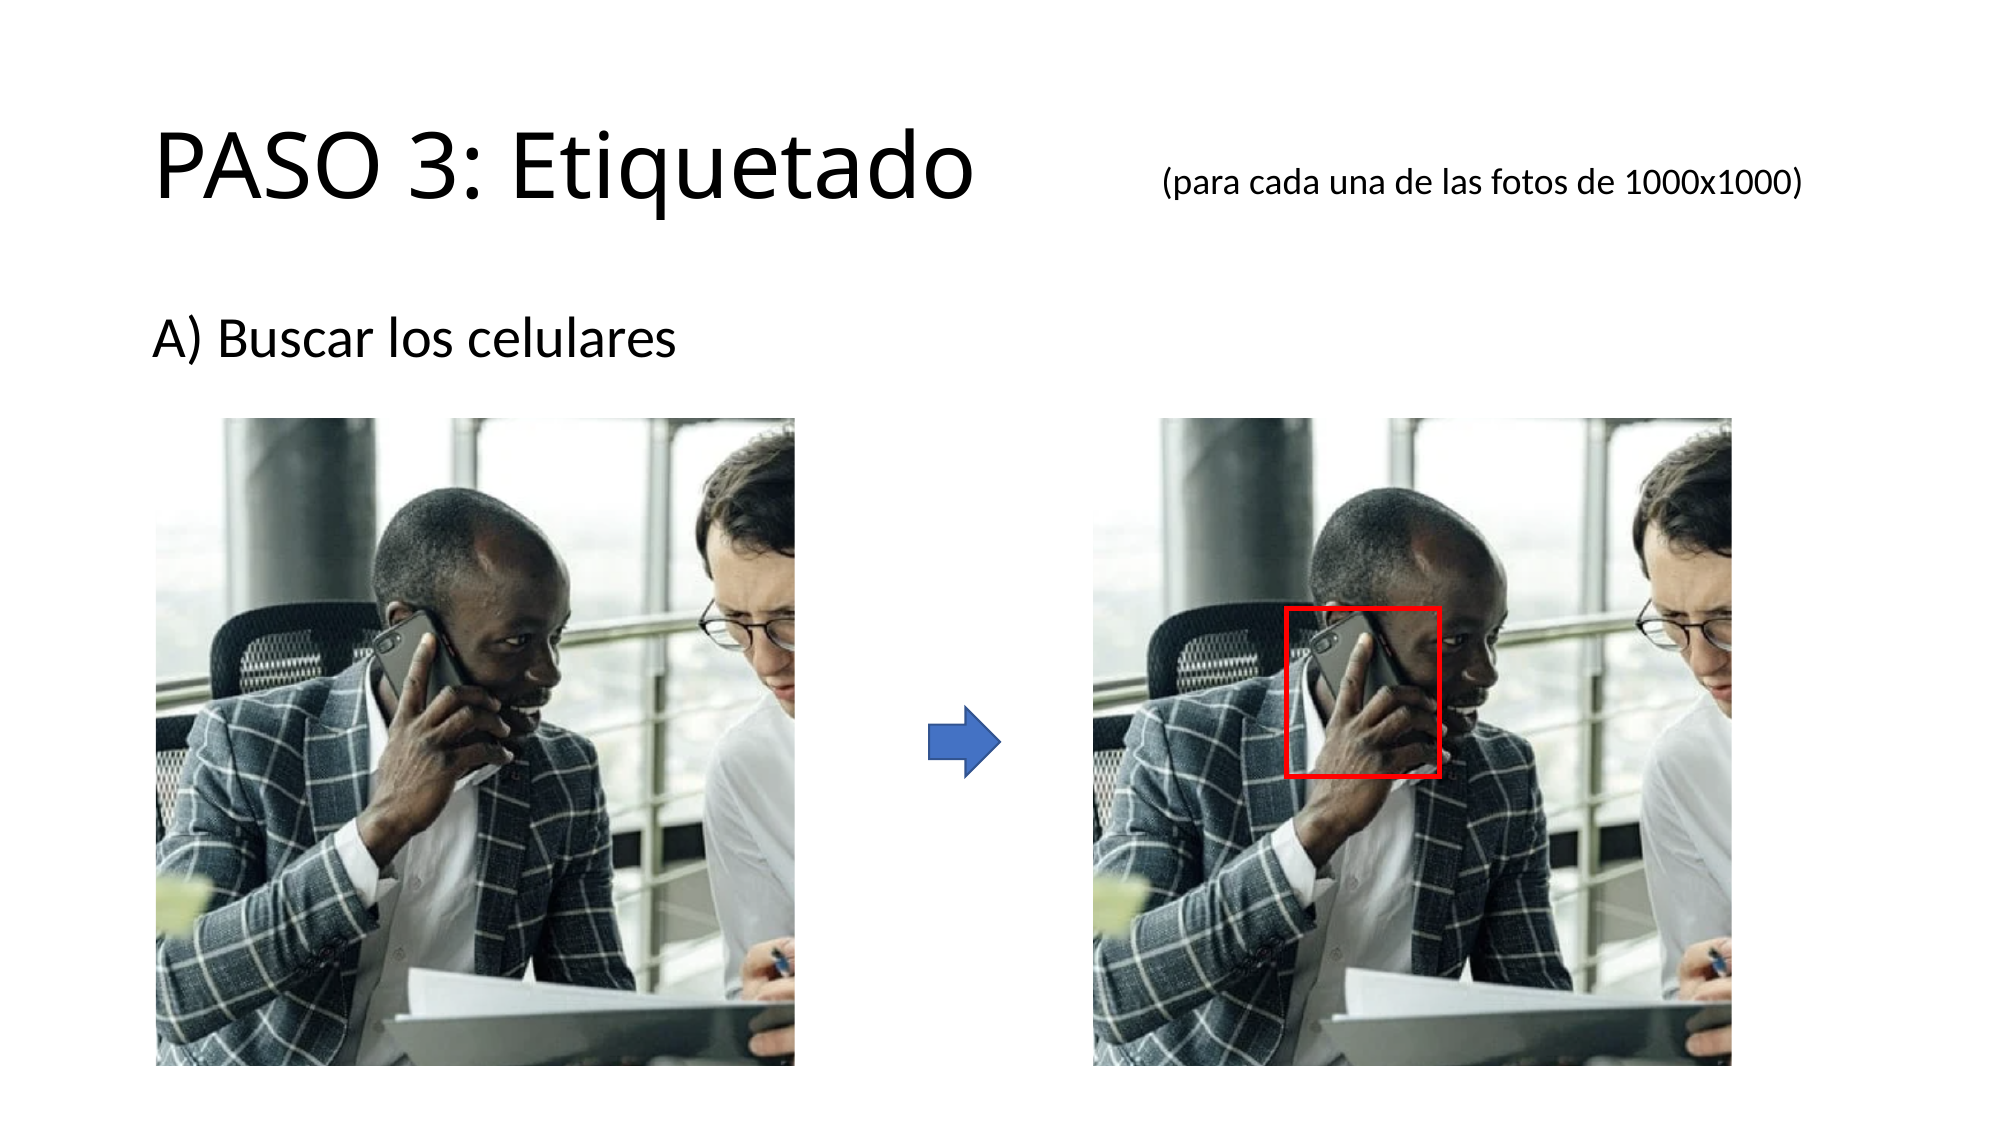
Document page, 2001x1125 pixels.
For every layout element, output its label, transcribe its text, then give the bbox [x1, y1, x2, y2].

picture [1093, 418, 1732, 1066]
list A) Buscar los celulares [137, 299, 1863, 1014]
title PASO 3: Etiquetado [137, 59, 1863, 278]
text_box [928, 704, 1002, 779]
text_box (para cada una de las fotos de 1000x1000) [1146, 149, 2000, 209]
picture [155, 418, 795, 1066]
